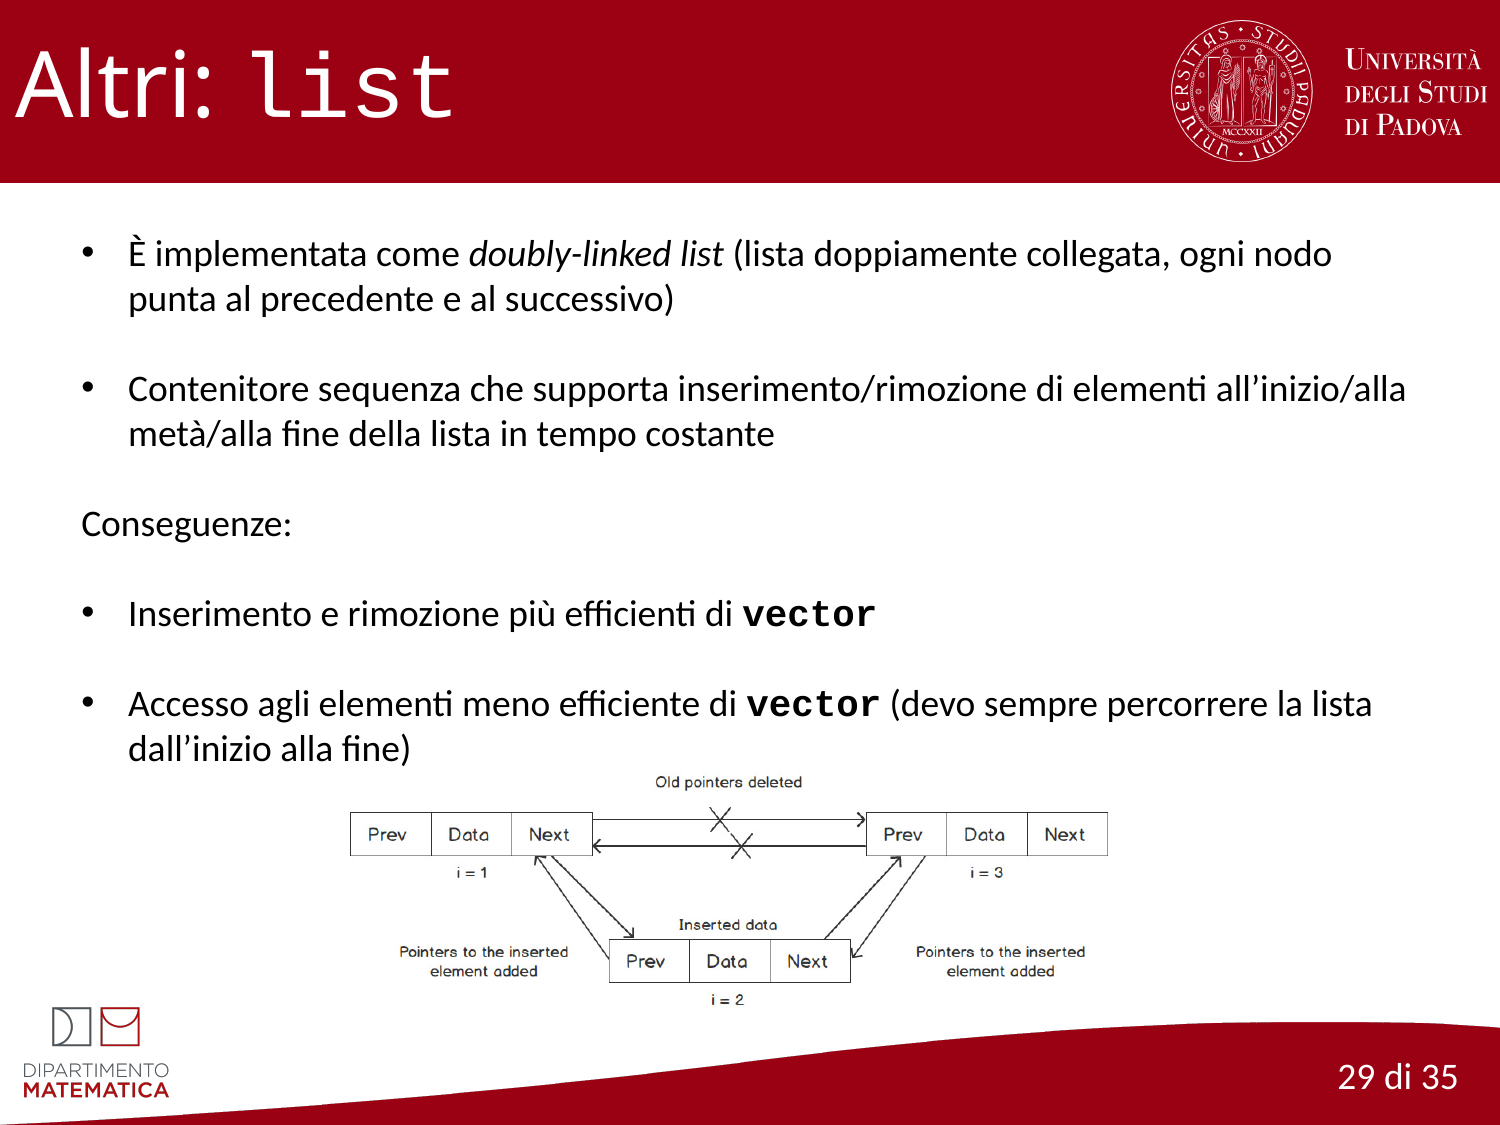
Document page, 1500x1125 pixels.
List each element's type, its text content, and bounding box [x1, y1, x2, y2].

text_box È implementata come doubly-linked list (lista doppiamente collegata, ogni nodo punta al precedente e al successivo) Contenitore sequenza che supporta inserimento/rimozione di elementi all’inizio/alla metà/alla fine della lista in tempo costante Conseguenze: Inserimento e rimozione più efficienti di vector Accesso agli elementi meno efficiente di vector (devo sempre percorrere la lista dall’inizio alla fine) [66, 221, 1434, 912]
picture [0, 1007, 1500, 1125]
title Altri: list [0, 0, 1159, 179]
slide_number 29 di 35 [1136, 1044, 1474, 1104]
picture [349, 771, 1108, 1009]
picture [1171, 20, 1487, 162]
